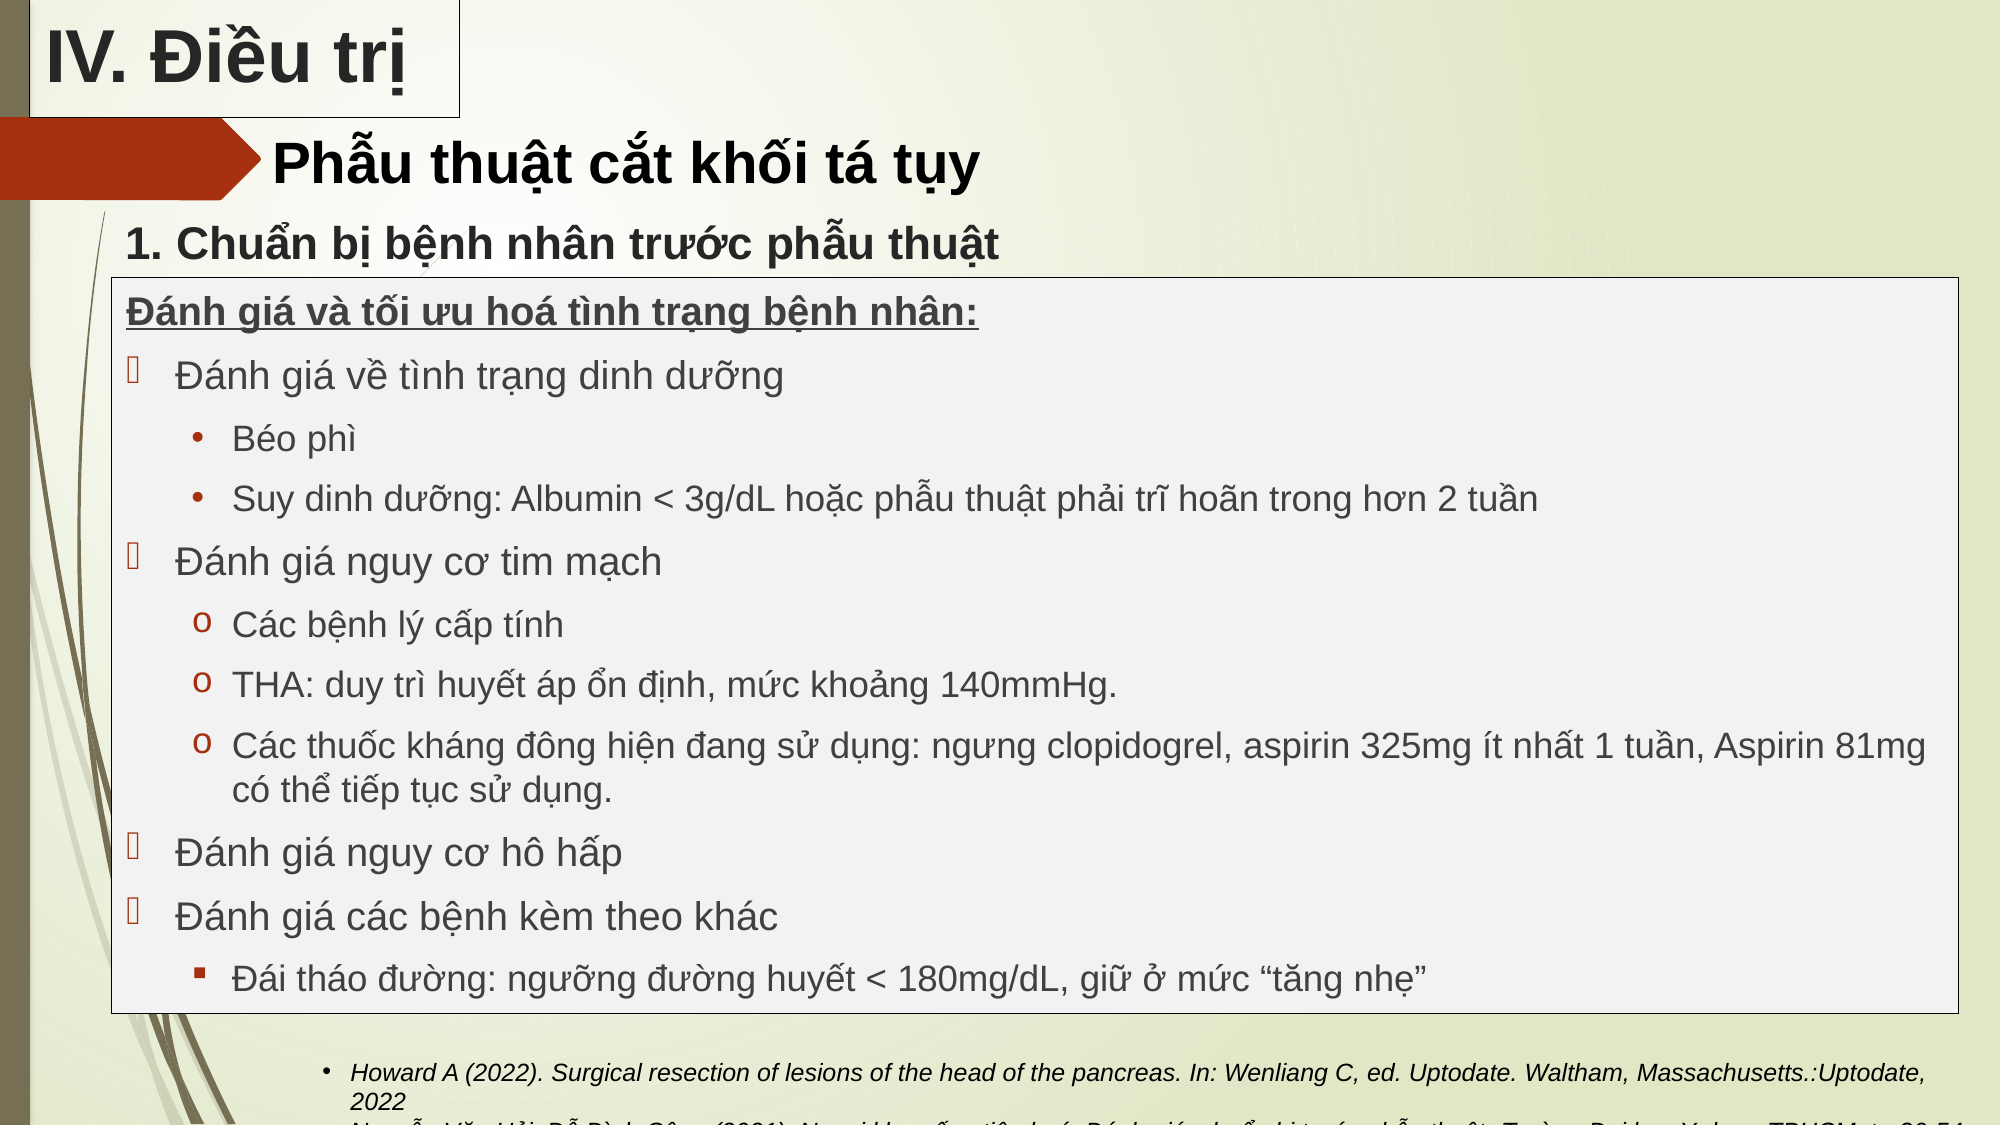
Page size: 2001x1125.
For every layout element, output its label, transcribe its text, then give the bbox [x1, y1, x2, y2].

title 1. Chuẩn bị bệnh nhân trước phẫu thuật [110, 205, 2000, 277]
text_box Phẫu thuật cắt khối tá tụy [257, 117, 1056, 203]
text_box IV. Điều trị [29, 0, 460, 118]
list Đánh giá và tối ưu hoá tình trạng bệnh nhân: Đánh giá về tình trạng dinh dưỡng Béo phì Suy dinh dưỡng: Albumin < 3g/dL hoặc phẫu thuật phải trĩ hoãn trong hơn 2 tuần Đánh giá nguy cơ tim mạch Các bệnh lý cấp tính THA: duy trì huyết áp ổn định, mức khoảng 140mmHg. Các thuốc kháng đông hiện đang sử dụng: ngưng clopidogrel, aspirin 325mg ít nhất 1 tuần, Aspirin 81mg có thể tiếp tục sử dụng. Đánh giá nguy cơ hô hấp Đánh giá các bệnh kèm theo khác Đái tháo đường: ngưỡng đường huyết < 180mg/dL, giữ ở mức “tăng nhẹ” [111, 277, 1959, 1014]
text_box Howard A (2022). Surgical resection of lesions of the head of the pancreas. In: Wenliang C, ed. Uptodate. Waltham, Massachusetts.:Uptodate, 2022 Nguyễn Văn Hải, Đỗ Đình Công (2021), Ngoại khoa ống tiêu hoá. Đánh giá, chuẩn bị trước phẫu thuật ,Trường Đại học Y dược TPHCM, tr. 36-54 [307, 1048, 2000, 1125]
